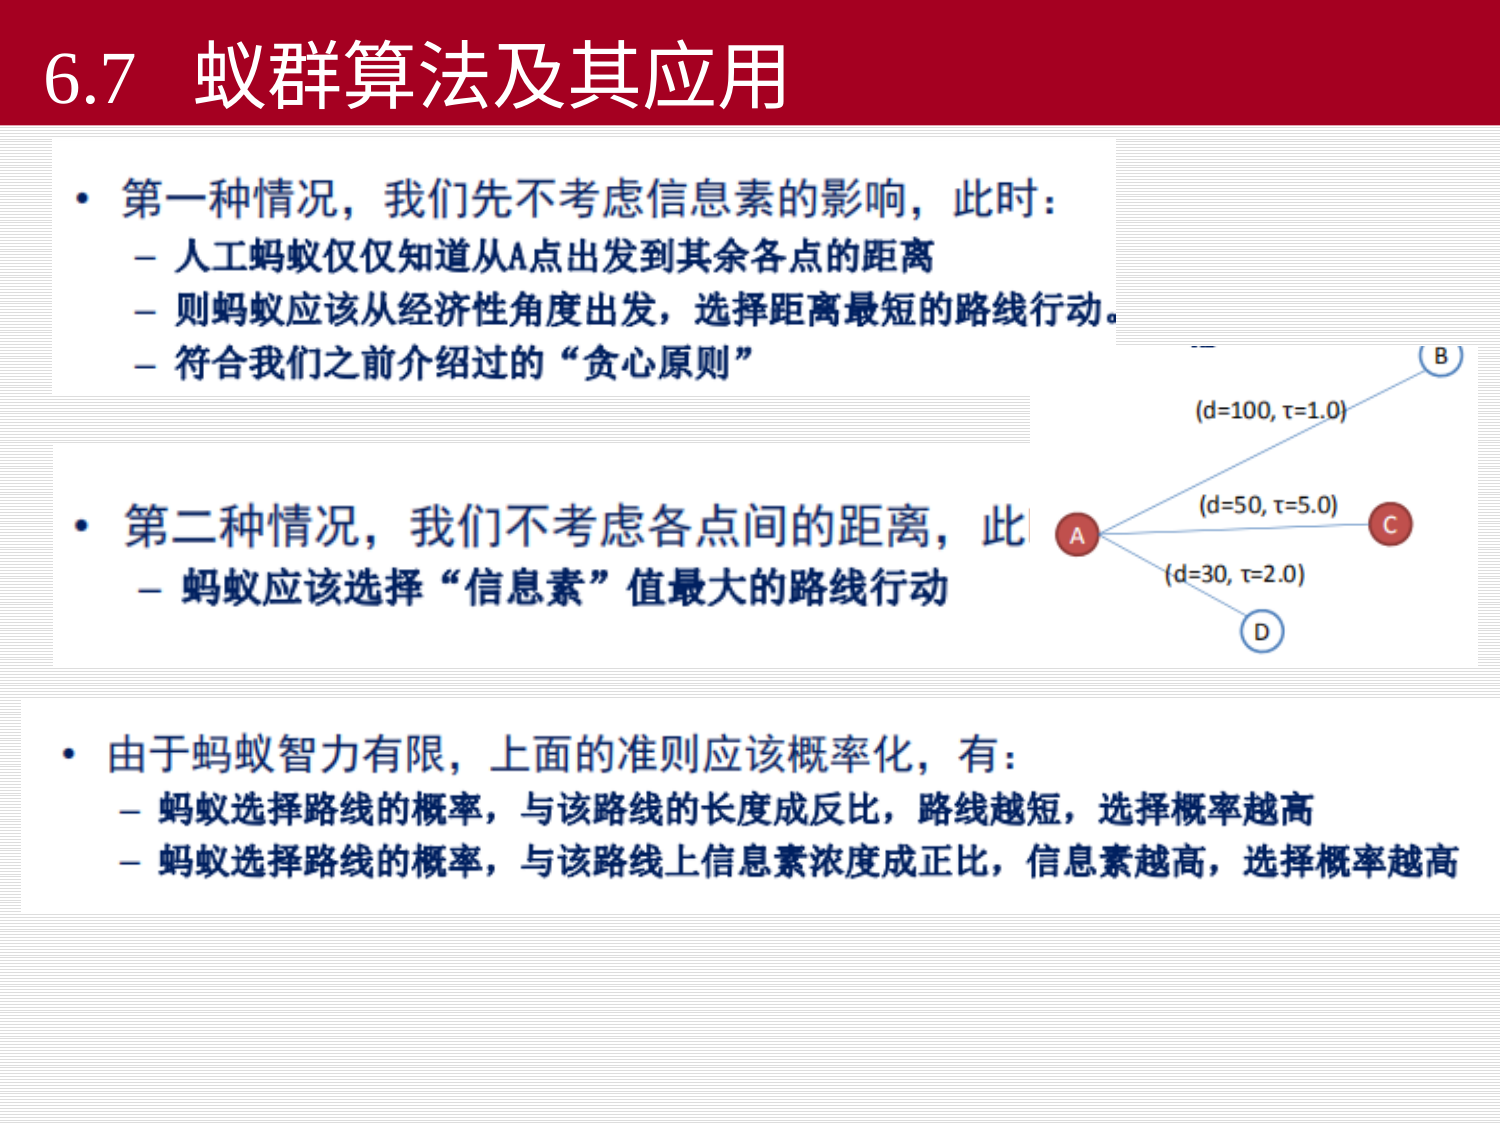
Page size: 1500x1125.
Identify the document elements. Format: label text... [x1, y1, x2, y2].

picture [20, 700, 1500, 912]
text_box 6.7 蚁群算法及其应用 [0, 0, 1500, 126]
picture [52, 139, 1478, 667]
